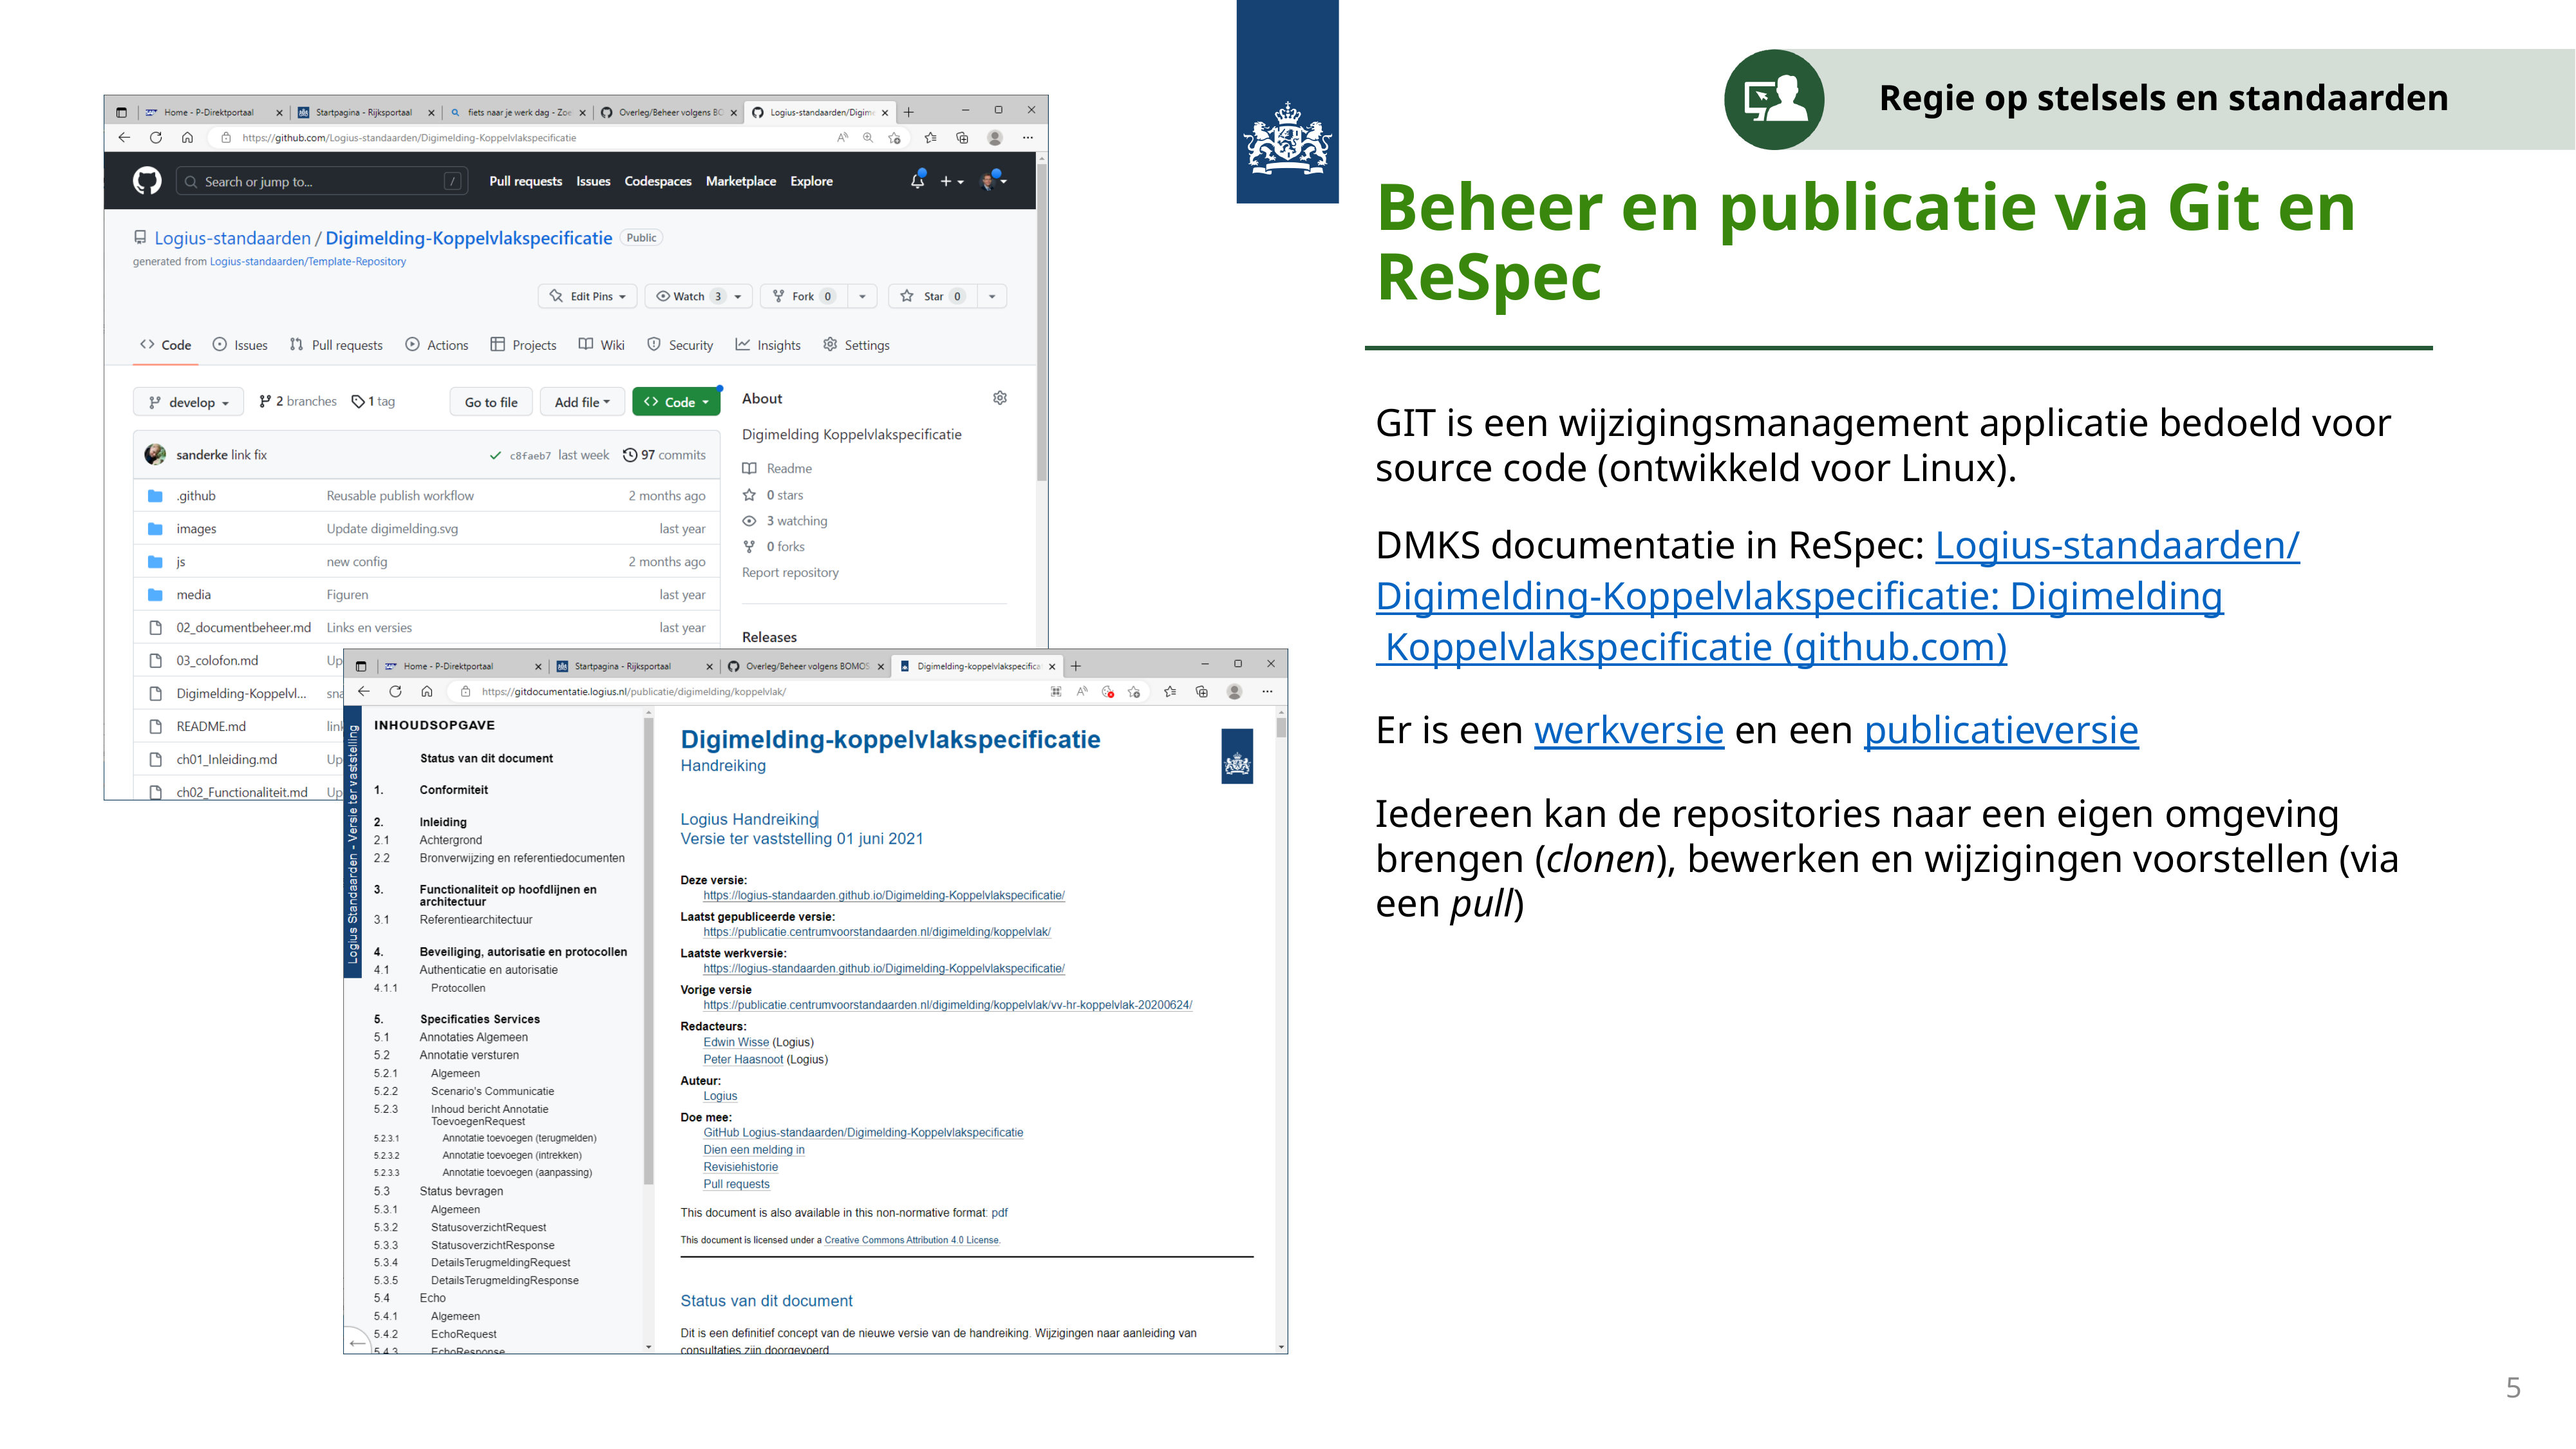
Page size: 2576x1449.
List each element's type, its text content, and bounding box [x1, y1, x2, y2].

list Beheer en publicatie via Git en ReSpec [1366, 182, 2434, 319]
picture [1723, 49, 2576, 150]
slide_number 5 [2367, 1350, 2532, 1428]
picture [1236, 0, 1339, 254]
list GIT is een wijzigingsmanagement applicatie bedoeld voor source code (ontwikkeld voor Linux). DMKS documentatie in ReSpec: Logius-standaarden/Digimelding-Koppelvlakspecificatie: Digimelding Koppelvlakspecificatie (github.com) Er is een werkversie en een publicatieversie Iedereen kan de repositories naar een eigen omgeving brengen (clonen), bewerken en wijzigingen voorstellen (via een pull) [1366, 393, 2434, 1313]
picture [104, 95, 1288, 1354]
